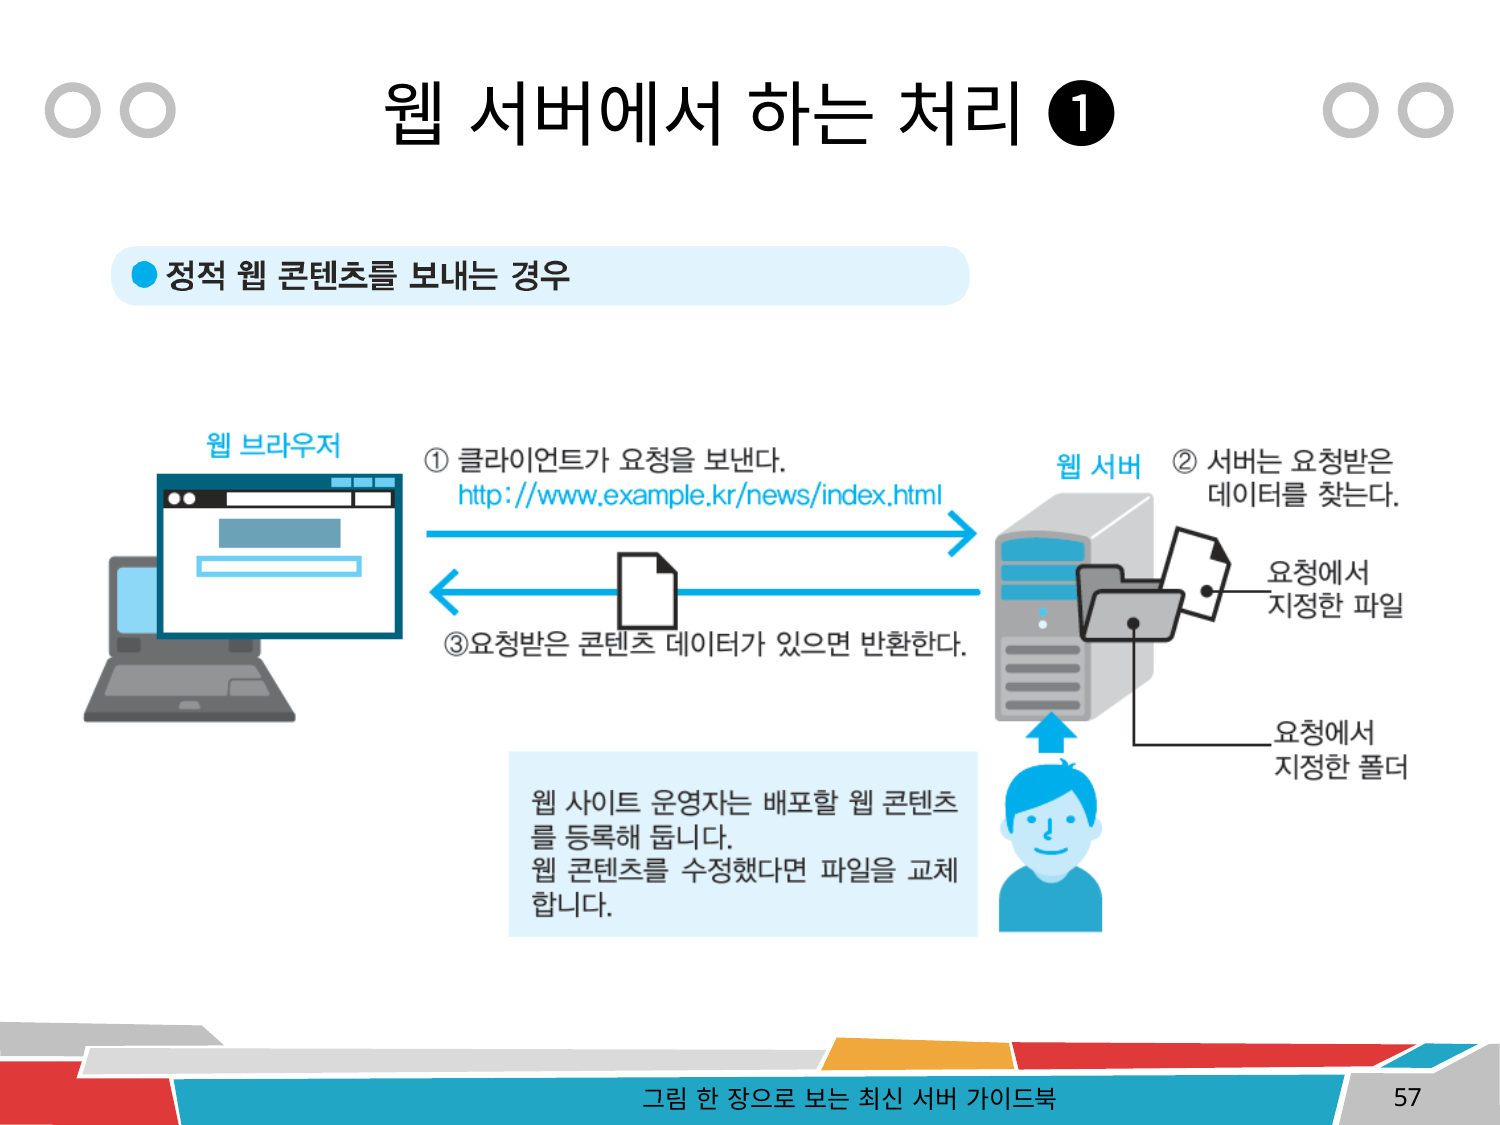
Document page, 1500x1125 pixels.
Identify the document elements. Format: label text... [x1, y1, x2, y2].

slide_number 57 [1361, 1080, 1437, 1118]
picture [75, 425, 1413, 945]
text_box [74, 215, 200, 298]
title 웹 서버에서 하는 처리 ➊ [175, 18, 1325, 206]
picture [110, 242, 971, 309]
footer 그림 한 장으로 보는 최신 서버 가이드북 [438, 1080, 1263, 1118]
